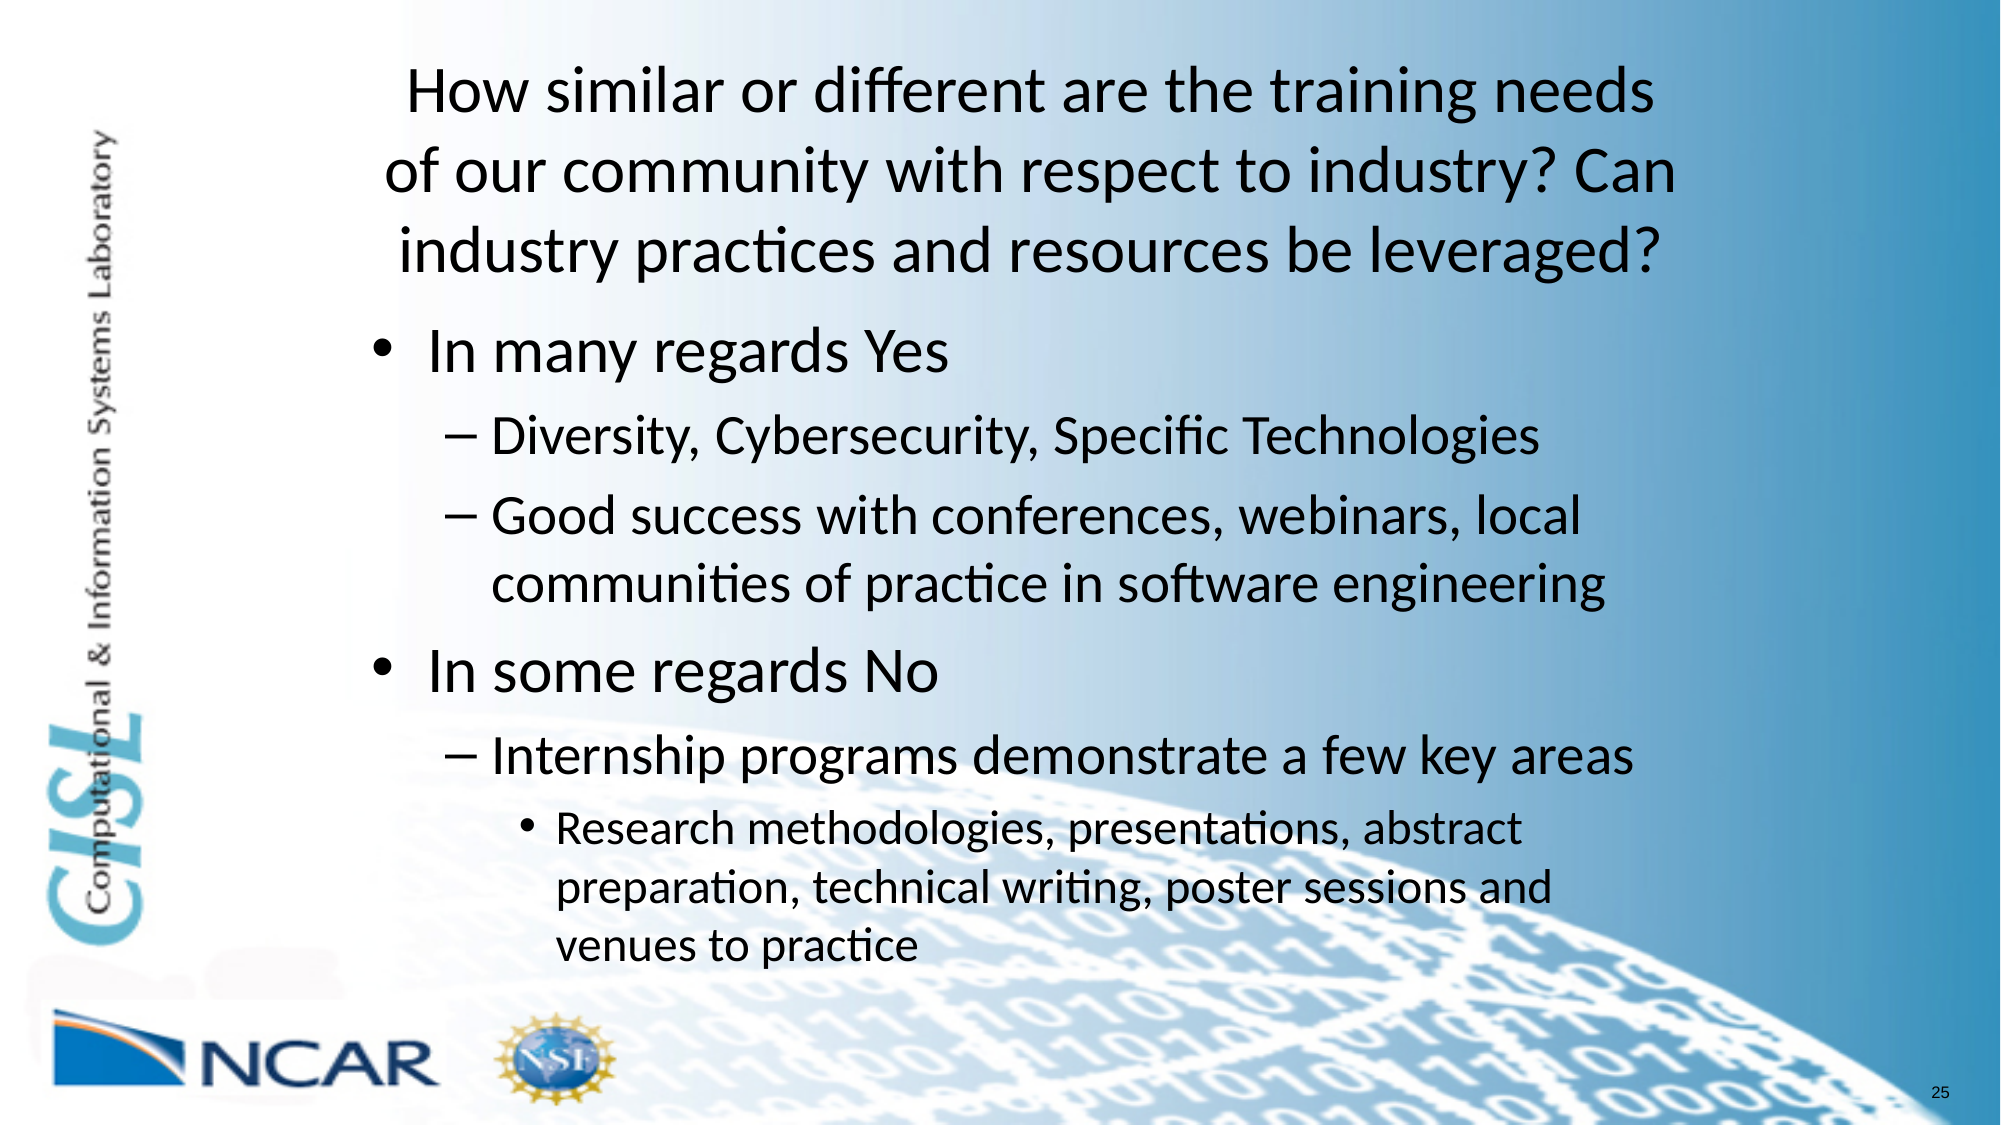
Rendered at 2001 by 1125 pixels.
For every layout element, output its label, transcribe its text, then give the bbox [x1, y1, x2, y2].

title How similar or different are the training needs of our community with respect to industry? Can industry practices and resources be leveraged? [362, 24, 1700, 388]
picture [0, 0, 2001, 1125]
list In many regards Yes Diversity, Cybersecurity, Specific Technologies Good success with conferences, webinars, local communities of practice in software engineering In some regards No Internship programs demonstrate a few key areas Research methodologies, presentations, abstract preparation, technical writing, poster sessions and venues to practice [356, 299, 1670, 1043]
